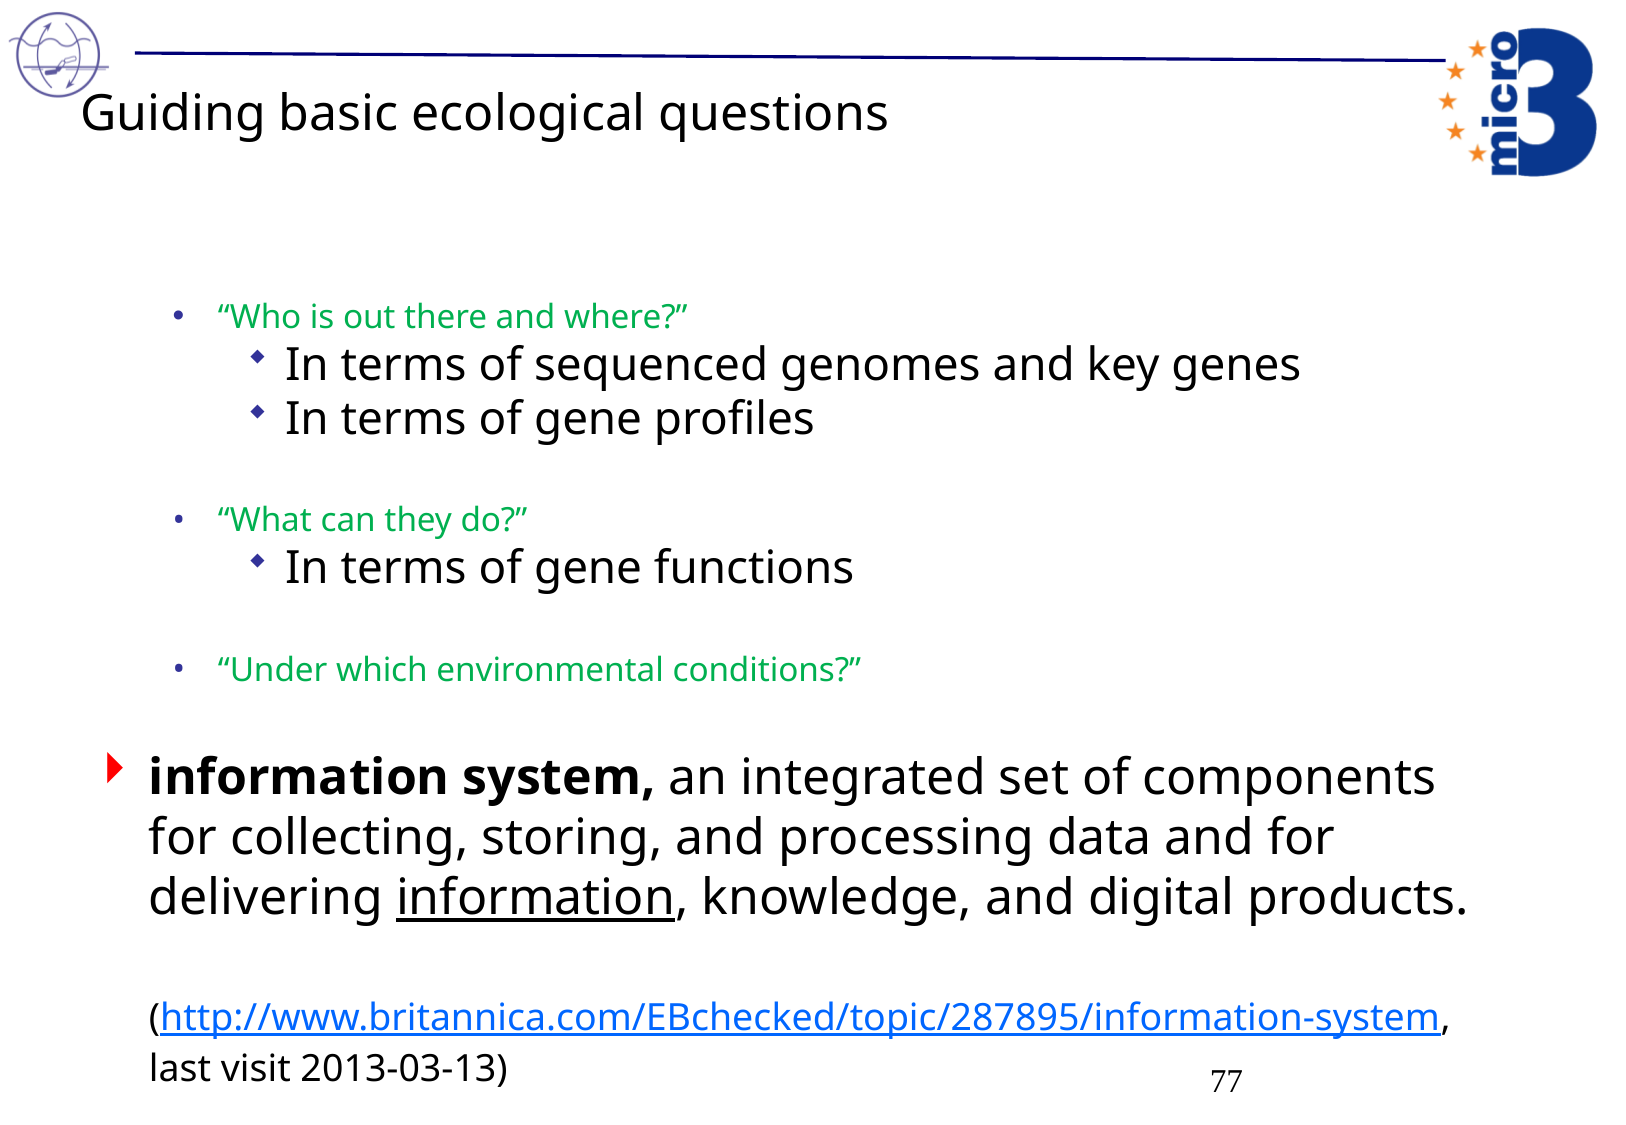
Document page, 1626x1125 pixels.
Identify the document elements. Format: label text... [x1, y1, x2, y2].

text_box “Who is out there and where?” In terms of sequenced genomes and key genes In terms of gene profiles “What can they do?” In terms of gene functions “Under which environmental conditions?” [97, 205, 1539, 686]
list information system, an integrated set of components for collecting, storing, and processing data and for delivering information, knowledge, and digital products. (http://www.britannica.com/EBchecked/topic/287895/information-system, last visit 2013-03-13) [77, 736, 1488, 1042]
title Guiding basic ecological questions [79, 62, 1434, 159]
picture [1436, 25, 1603, 180]
slide_number 77 [1195, 1051, 1575, 1099]
picture [0, 0, 115, 105]
